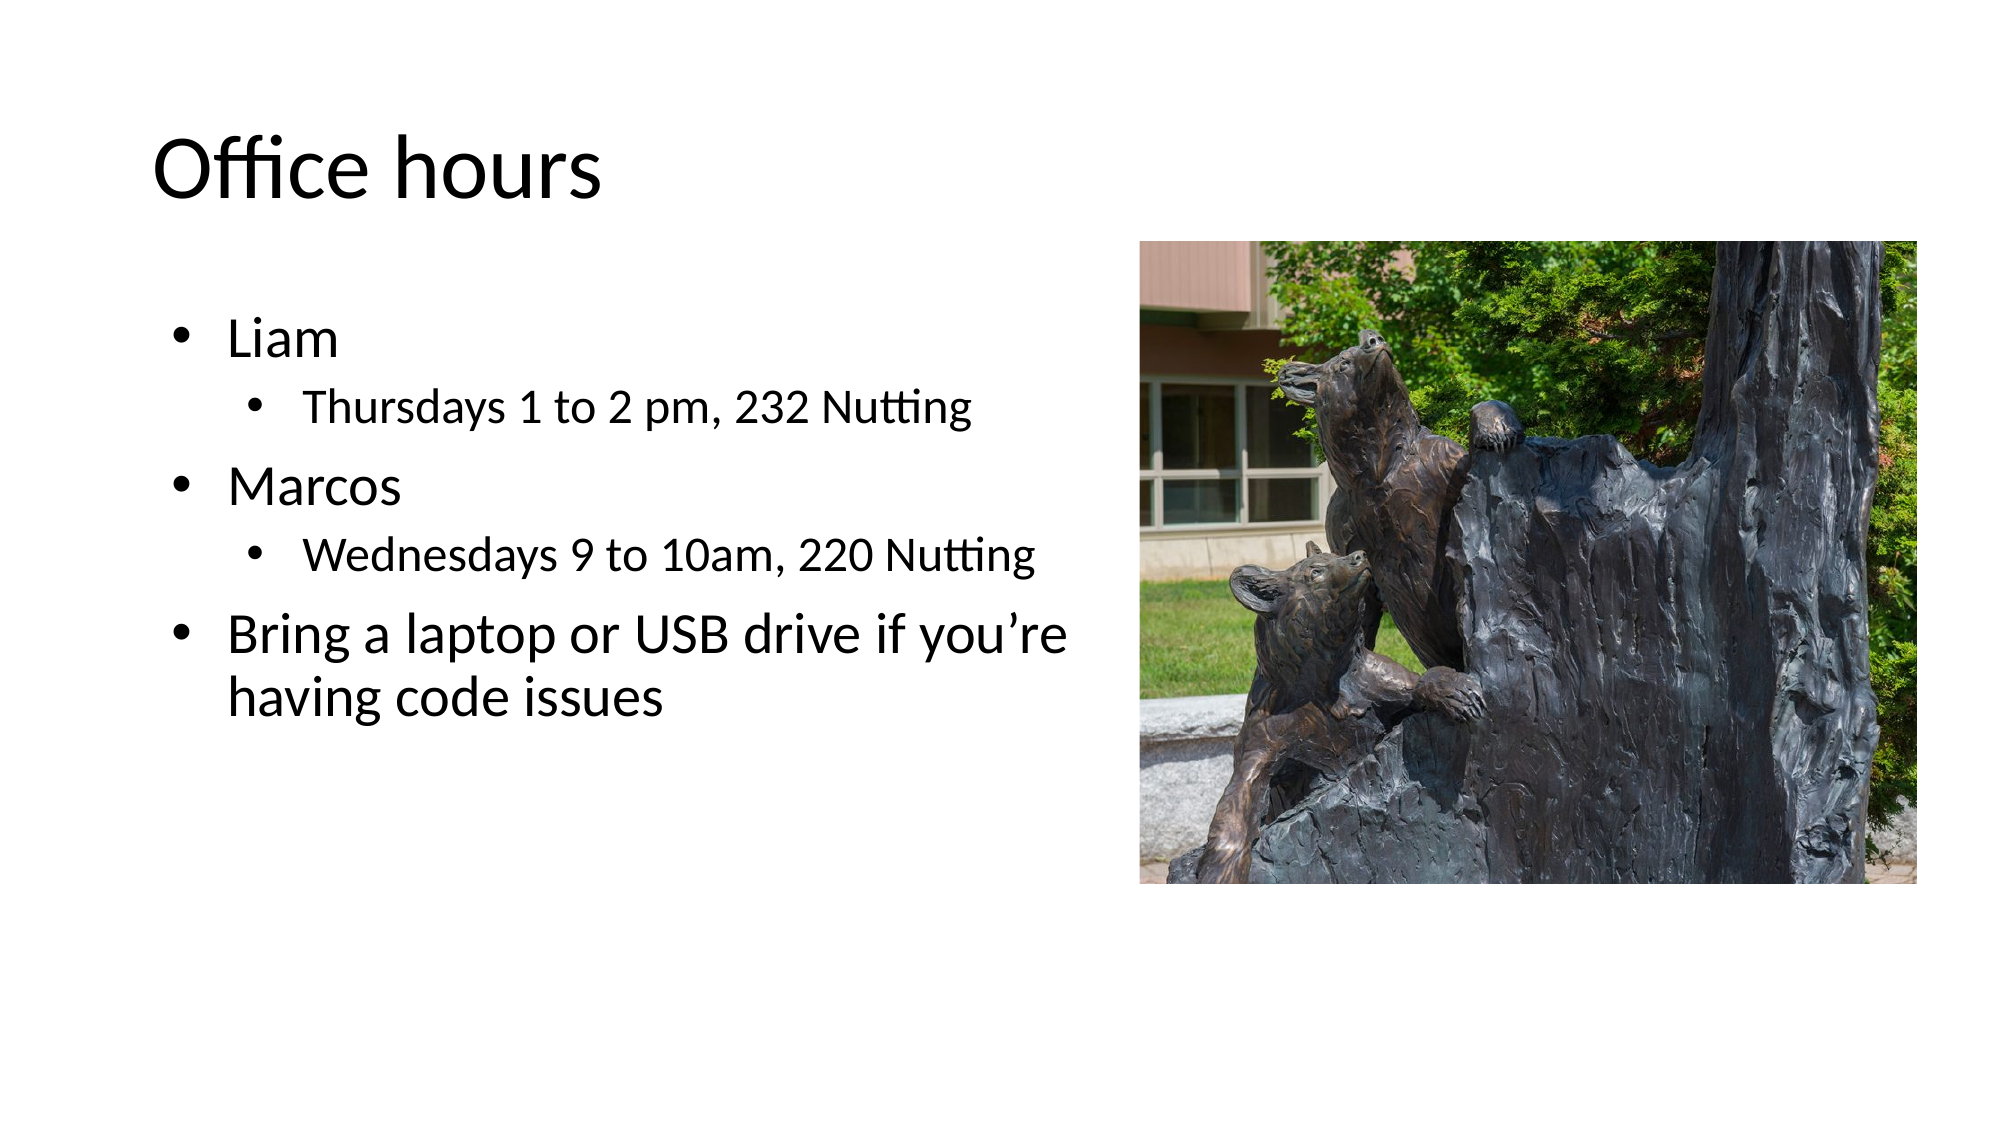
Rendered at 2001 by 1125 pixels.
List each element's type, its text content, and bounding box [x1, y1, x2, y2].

picture [1139, 240, 1918, 884]
list Liam Thursdays 1 to 2 pm, 232 Nutting Marcos Wednesdays 9 to 10am, 220 Nutting Bring a laptop or USB drive if you’re having code issues [137, 299, 1085, 1014]
title Office hours [137, 59, 1863, 278]
